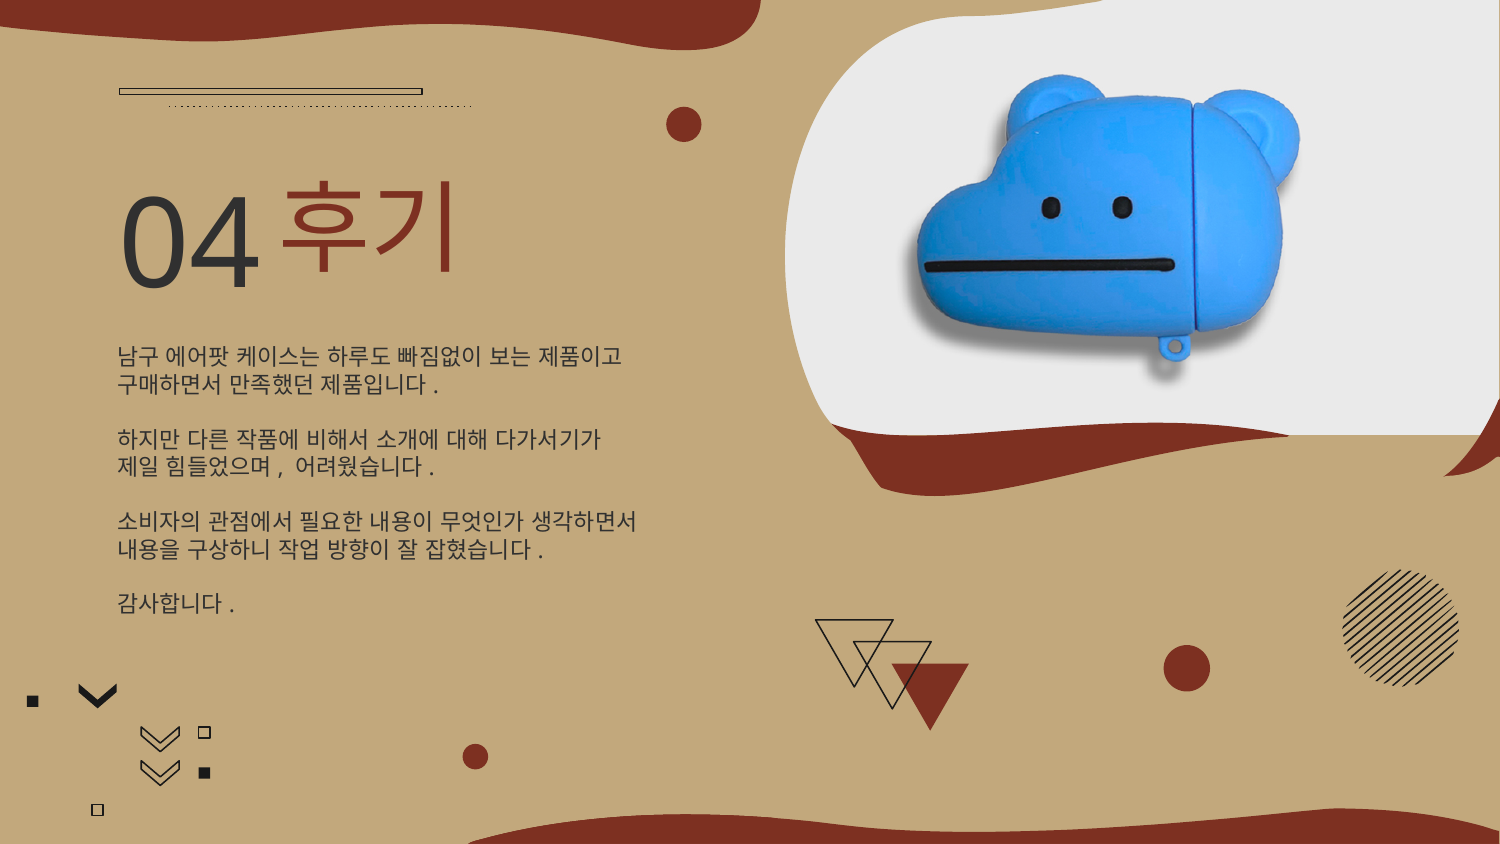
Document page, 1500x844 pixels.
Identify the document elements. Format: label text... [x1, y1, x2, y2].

subtitle 남구 에어팟 케이스는 하루도 빠짐없이 보는 제품이고 구매하면서 만족했던 제품입니다. 하지만 다른 작품에 비해서 소개에 대해 다가서기가 제일 힘들었으며, 어려웠습니다. 소비자의 관점에서 필요한 내용이 무엇인가 생각하면서 내용을 구상하니 작업 방향이 잘 잡혔습니다. 감사합니다. [116, 320, 726, 640]
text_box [843, 580, 922, 737]
text_box [468, 814, 768, 844]
title 후기 [278, 155, 738, 294]
text_box 04 [118, 137, 268, 312]
text_box [462, 743, 489, 770]
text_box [1341, 569, 1460, 687]
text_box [773, 0, 1500, 843]
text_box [26, 683, 211, 816]
